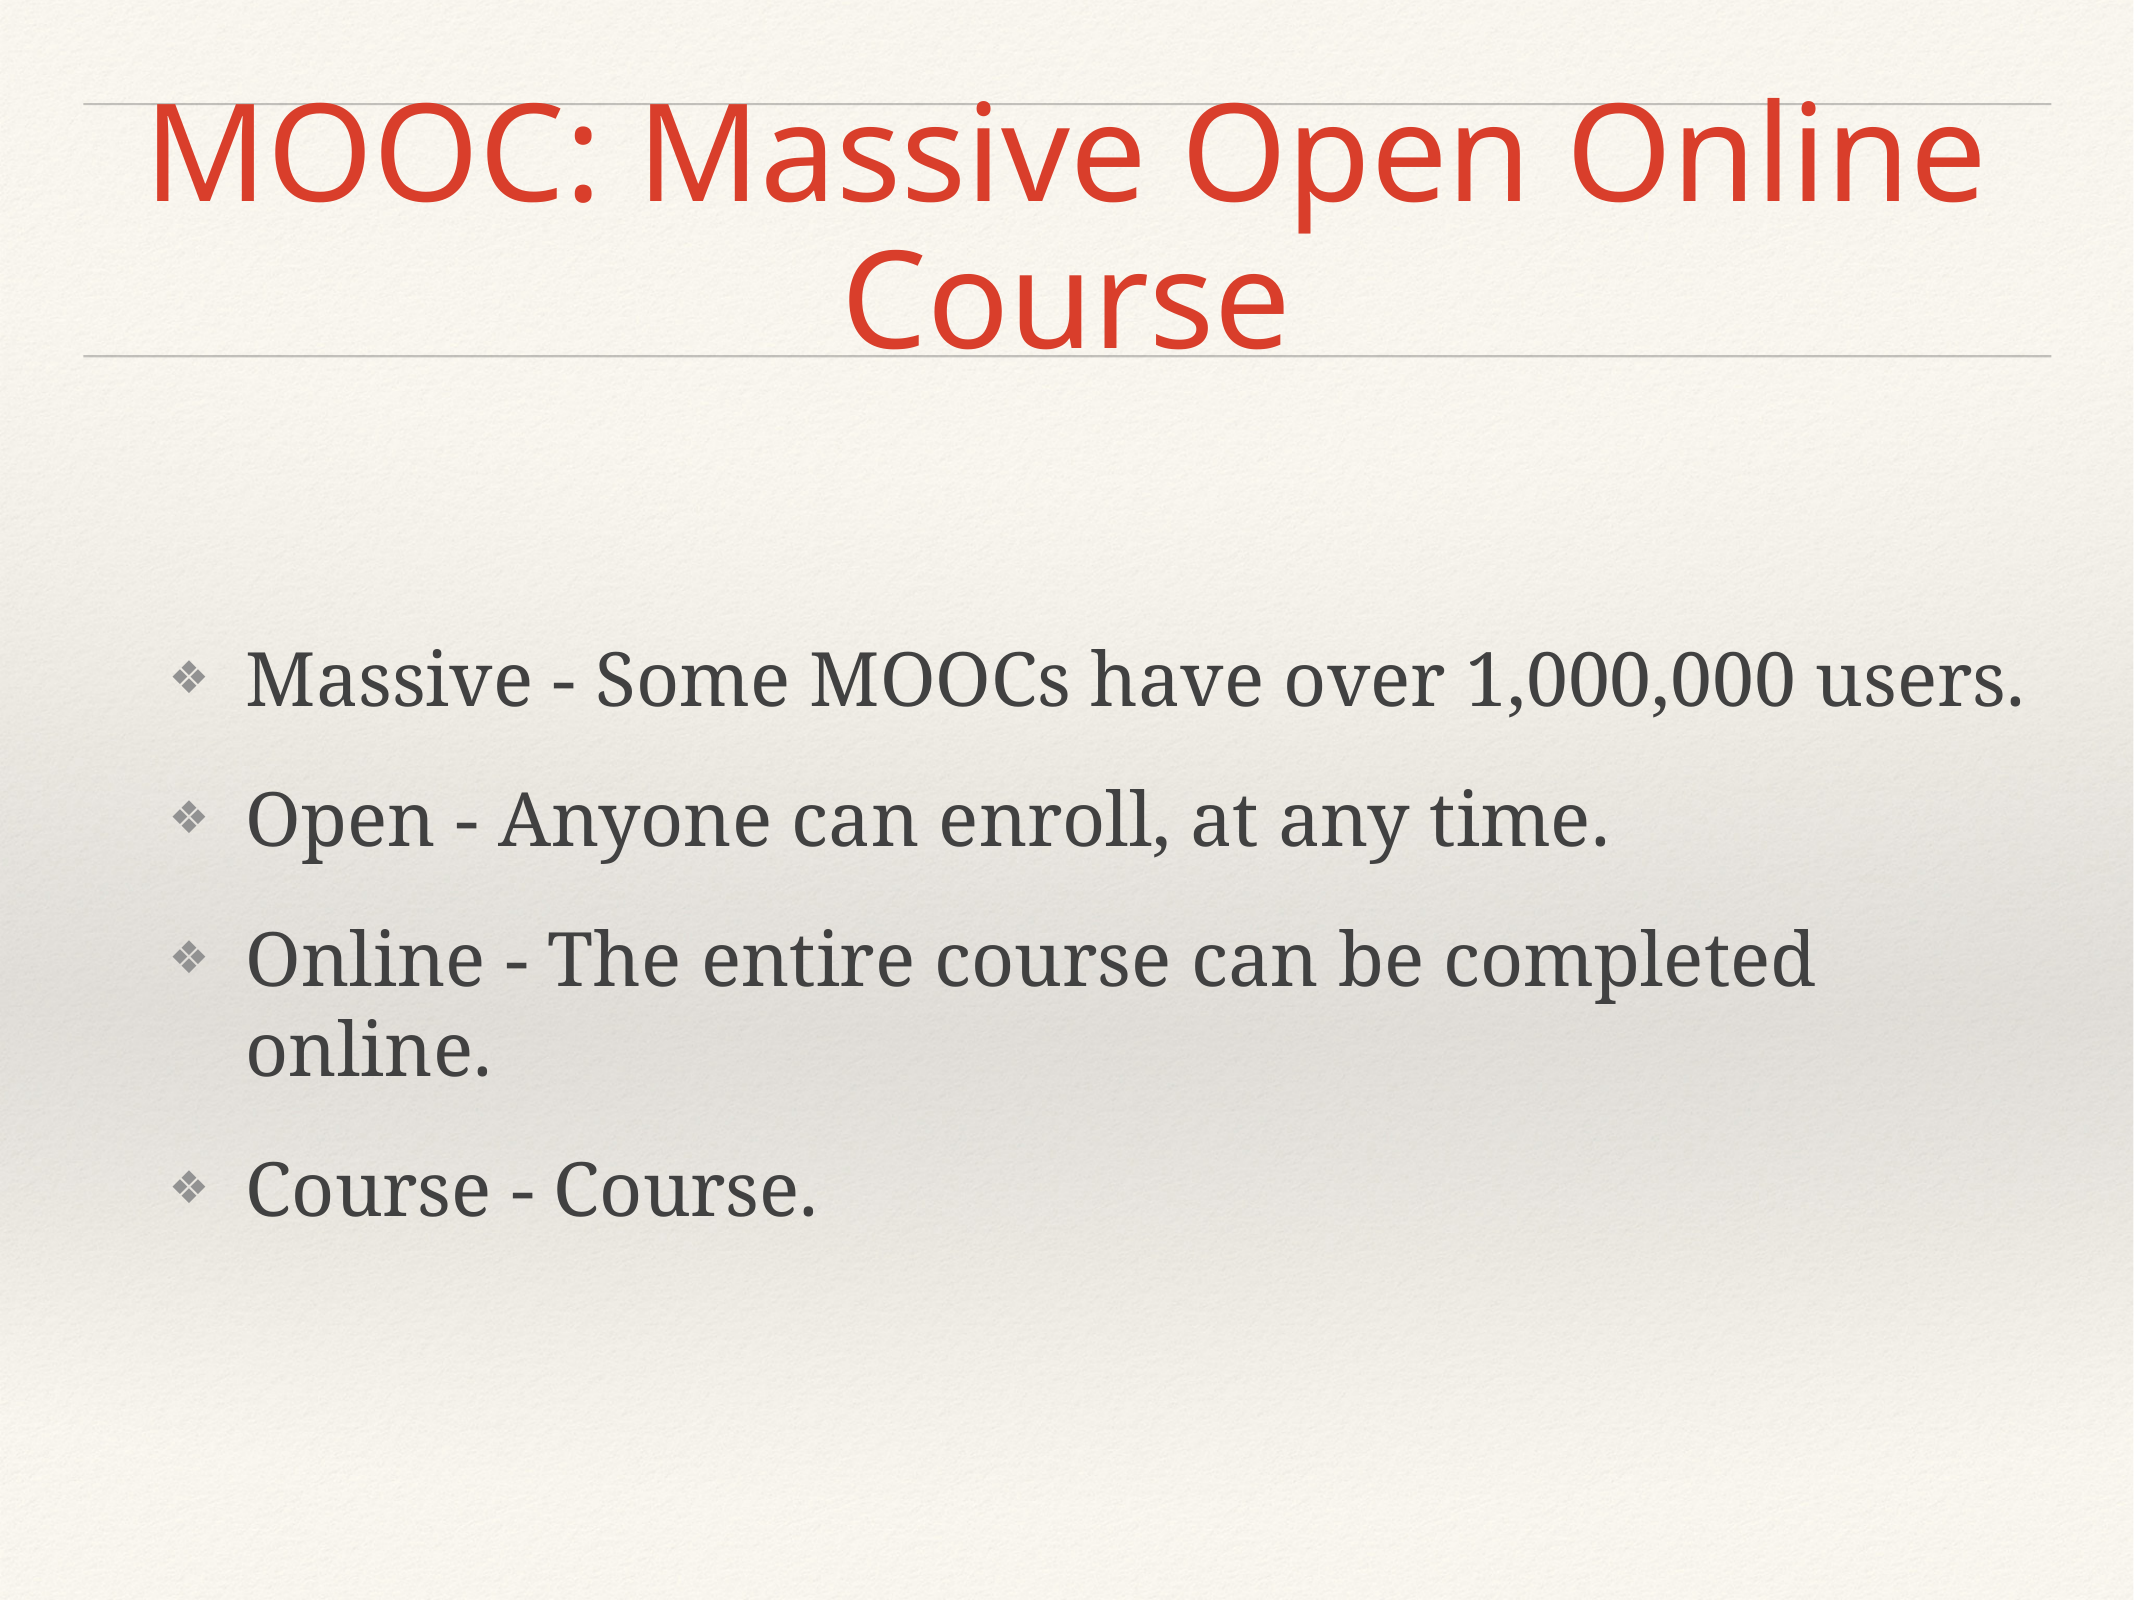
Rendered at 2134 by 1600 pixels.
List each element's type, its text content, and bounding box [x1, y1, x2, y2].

picture [0, 0, 2134, 1600]
list Massive - Some MOOCs have over 1,000,000 users. Open - Anyone can enroll, at any time. Online - The entire course can be completed online. Course - Course. [82, 430, 2051, 1432]
title MOOC: Massive Open Online Course [82, 130, 2051, 332]
